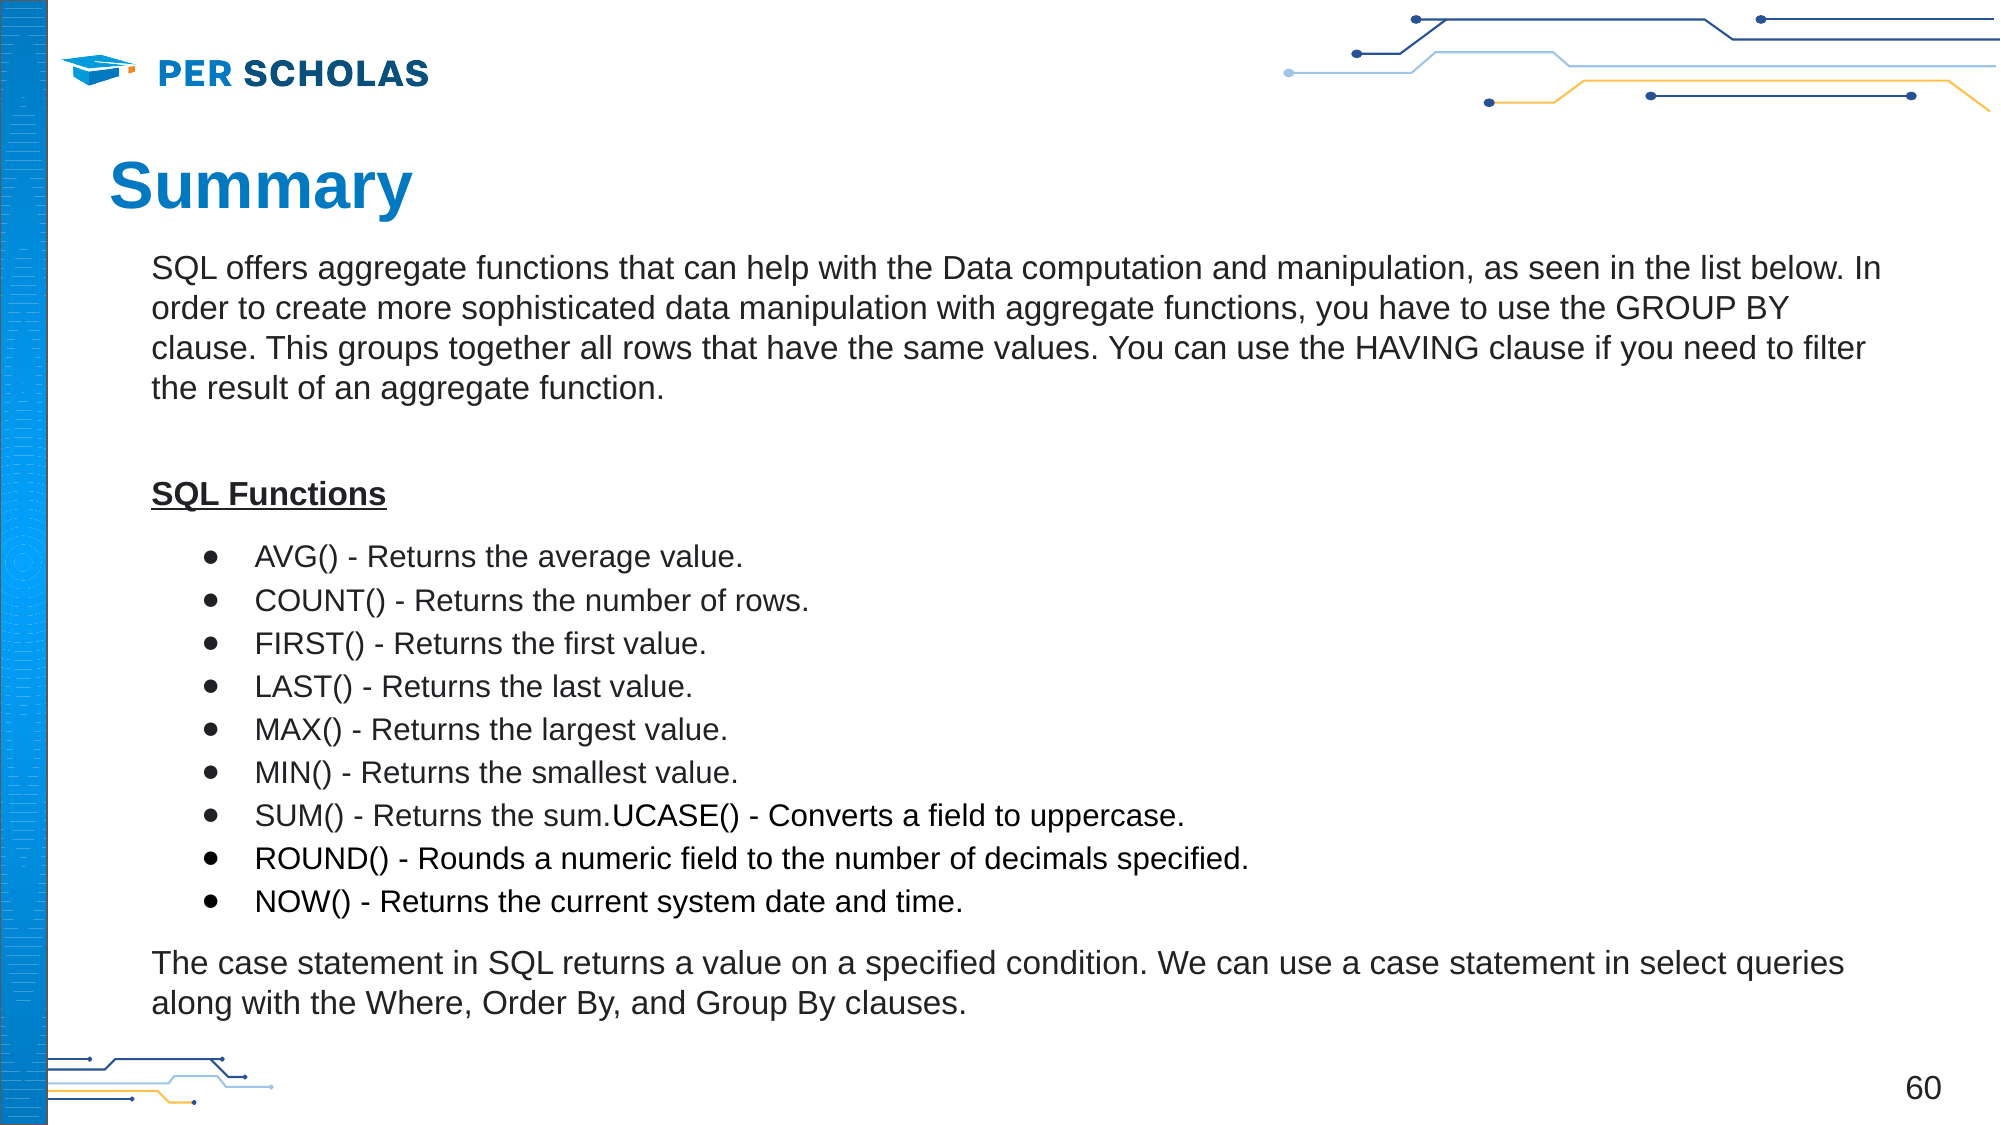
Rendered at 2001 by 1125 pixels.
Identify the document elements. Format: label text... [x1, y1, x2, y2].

title Summary [94, 124, 1871, 241]
picture [48, 23, 452, 110]
list SQL offers aggregate functions that can help with the Data computation and manipulation, as seen in the list below. In order to create more sophisticated data manipulation with aggregate functions, you have to use the GROUP BY clause. This groups together all rows that have the same values. You can use the HAVING clause if you need to filter the result of an aggregate function. SQL Functions AVG() - Returns the average value. COUNT() - Returns the number of rows. FIRST() - Returns the first value. LAST() - Returns the last value. MAX() - Returns the largest value. MIN() - Returns the smallest value. SUM() - Returns the sum.UCASE() - Converts a field to uppercase. ROUND() - Rounds a numeric field to the number of decimals specified. NOW() - Returns the current system date and time. The case statement in SQL returns a value on a specified condition. We can use a case statement in select queries along with the Where, Order By, and Group By clauses. [136, 231, 1906, 1077]
slide_number ‹#› [1860, 1024, 1988, 1114]
